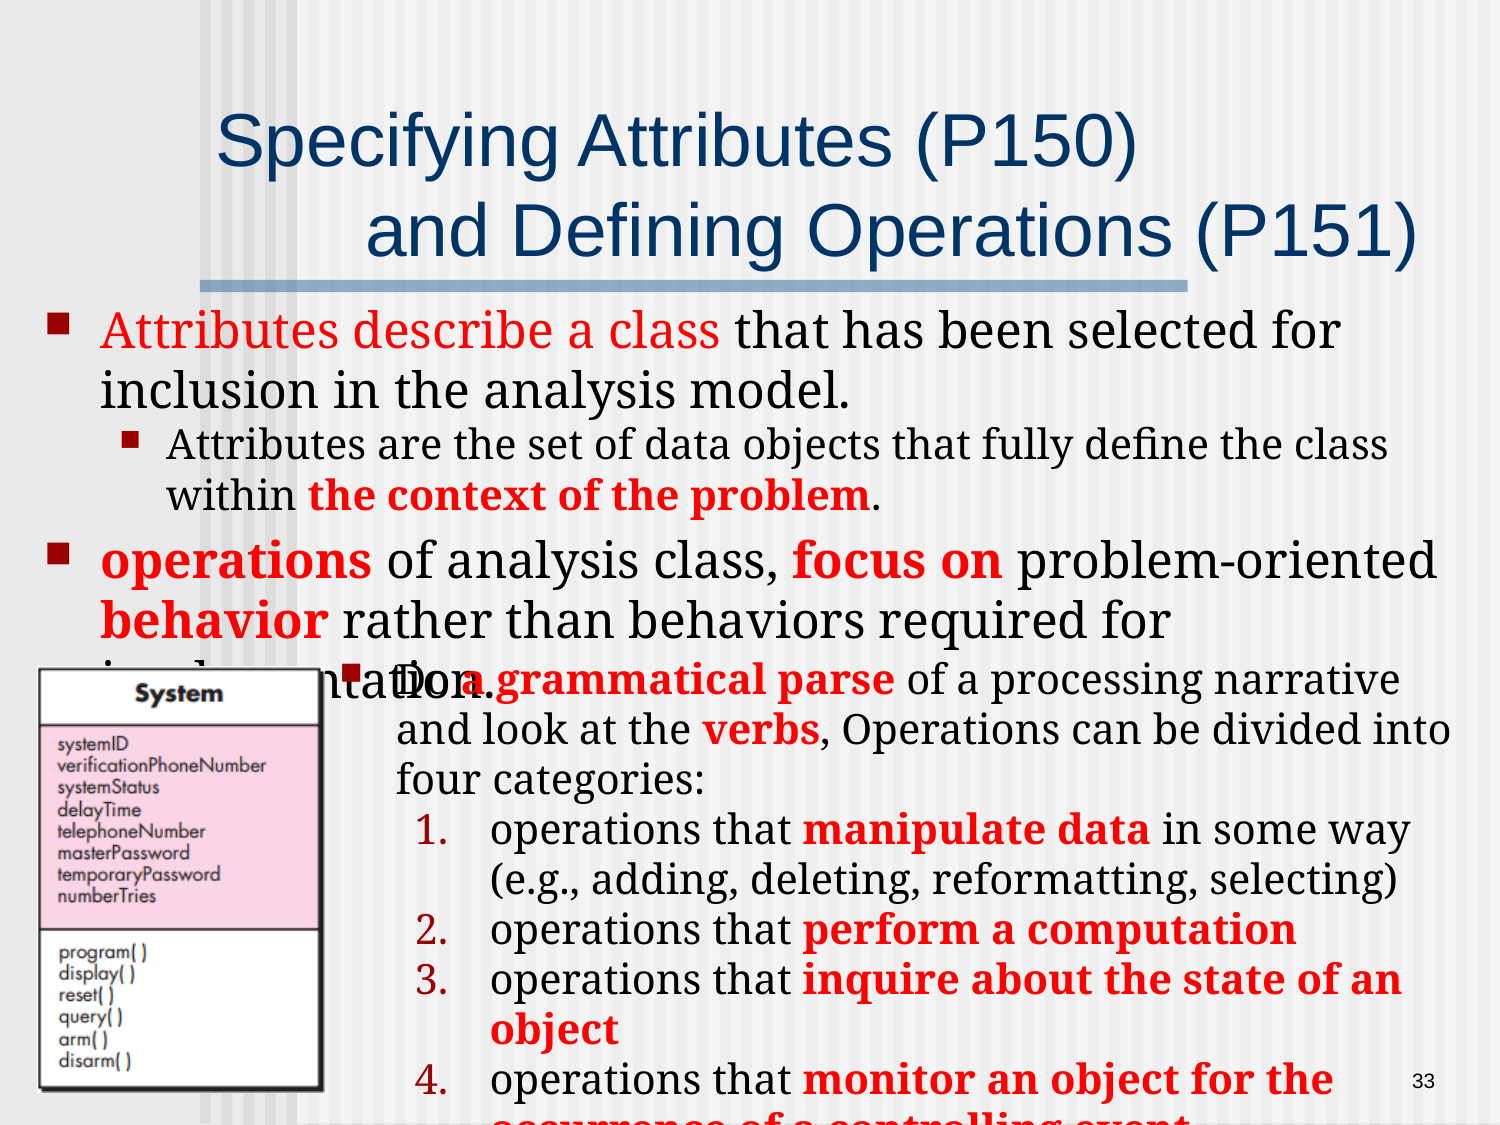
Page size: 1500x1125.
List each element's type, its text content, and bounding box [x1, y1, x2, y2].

text_box Do a grammatical parse of a processing narrative and look at the verbs, Operations can be divided into four categories: operations that manipulate data in some way (e.g., adding, deleting, reformatting, selecting) operations that perform a computation operations that inquire about the state of an object operations that monitor an object for the occurrence of a controlling event. [324, 645, 1500, 1114]
list Attributes describe a class that has been selected for inclusion in the analysis model. Attributes are the set of data objects that fully define the class within the context of the problem. operations of analysis class, focus on problem-oriented behavior rather than behaviors required for implementation. [29, 290, 1500, 602]
title Specifying Attributes (P150) and Defining Operations (P151) [200, 174, 1500, 279]
picture [36, 665, 325, 1093]
